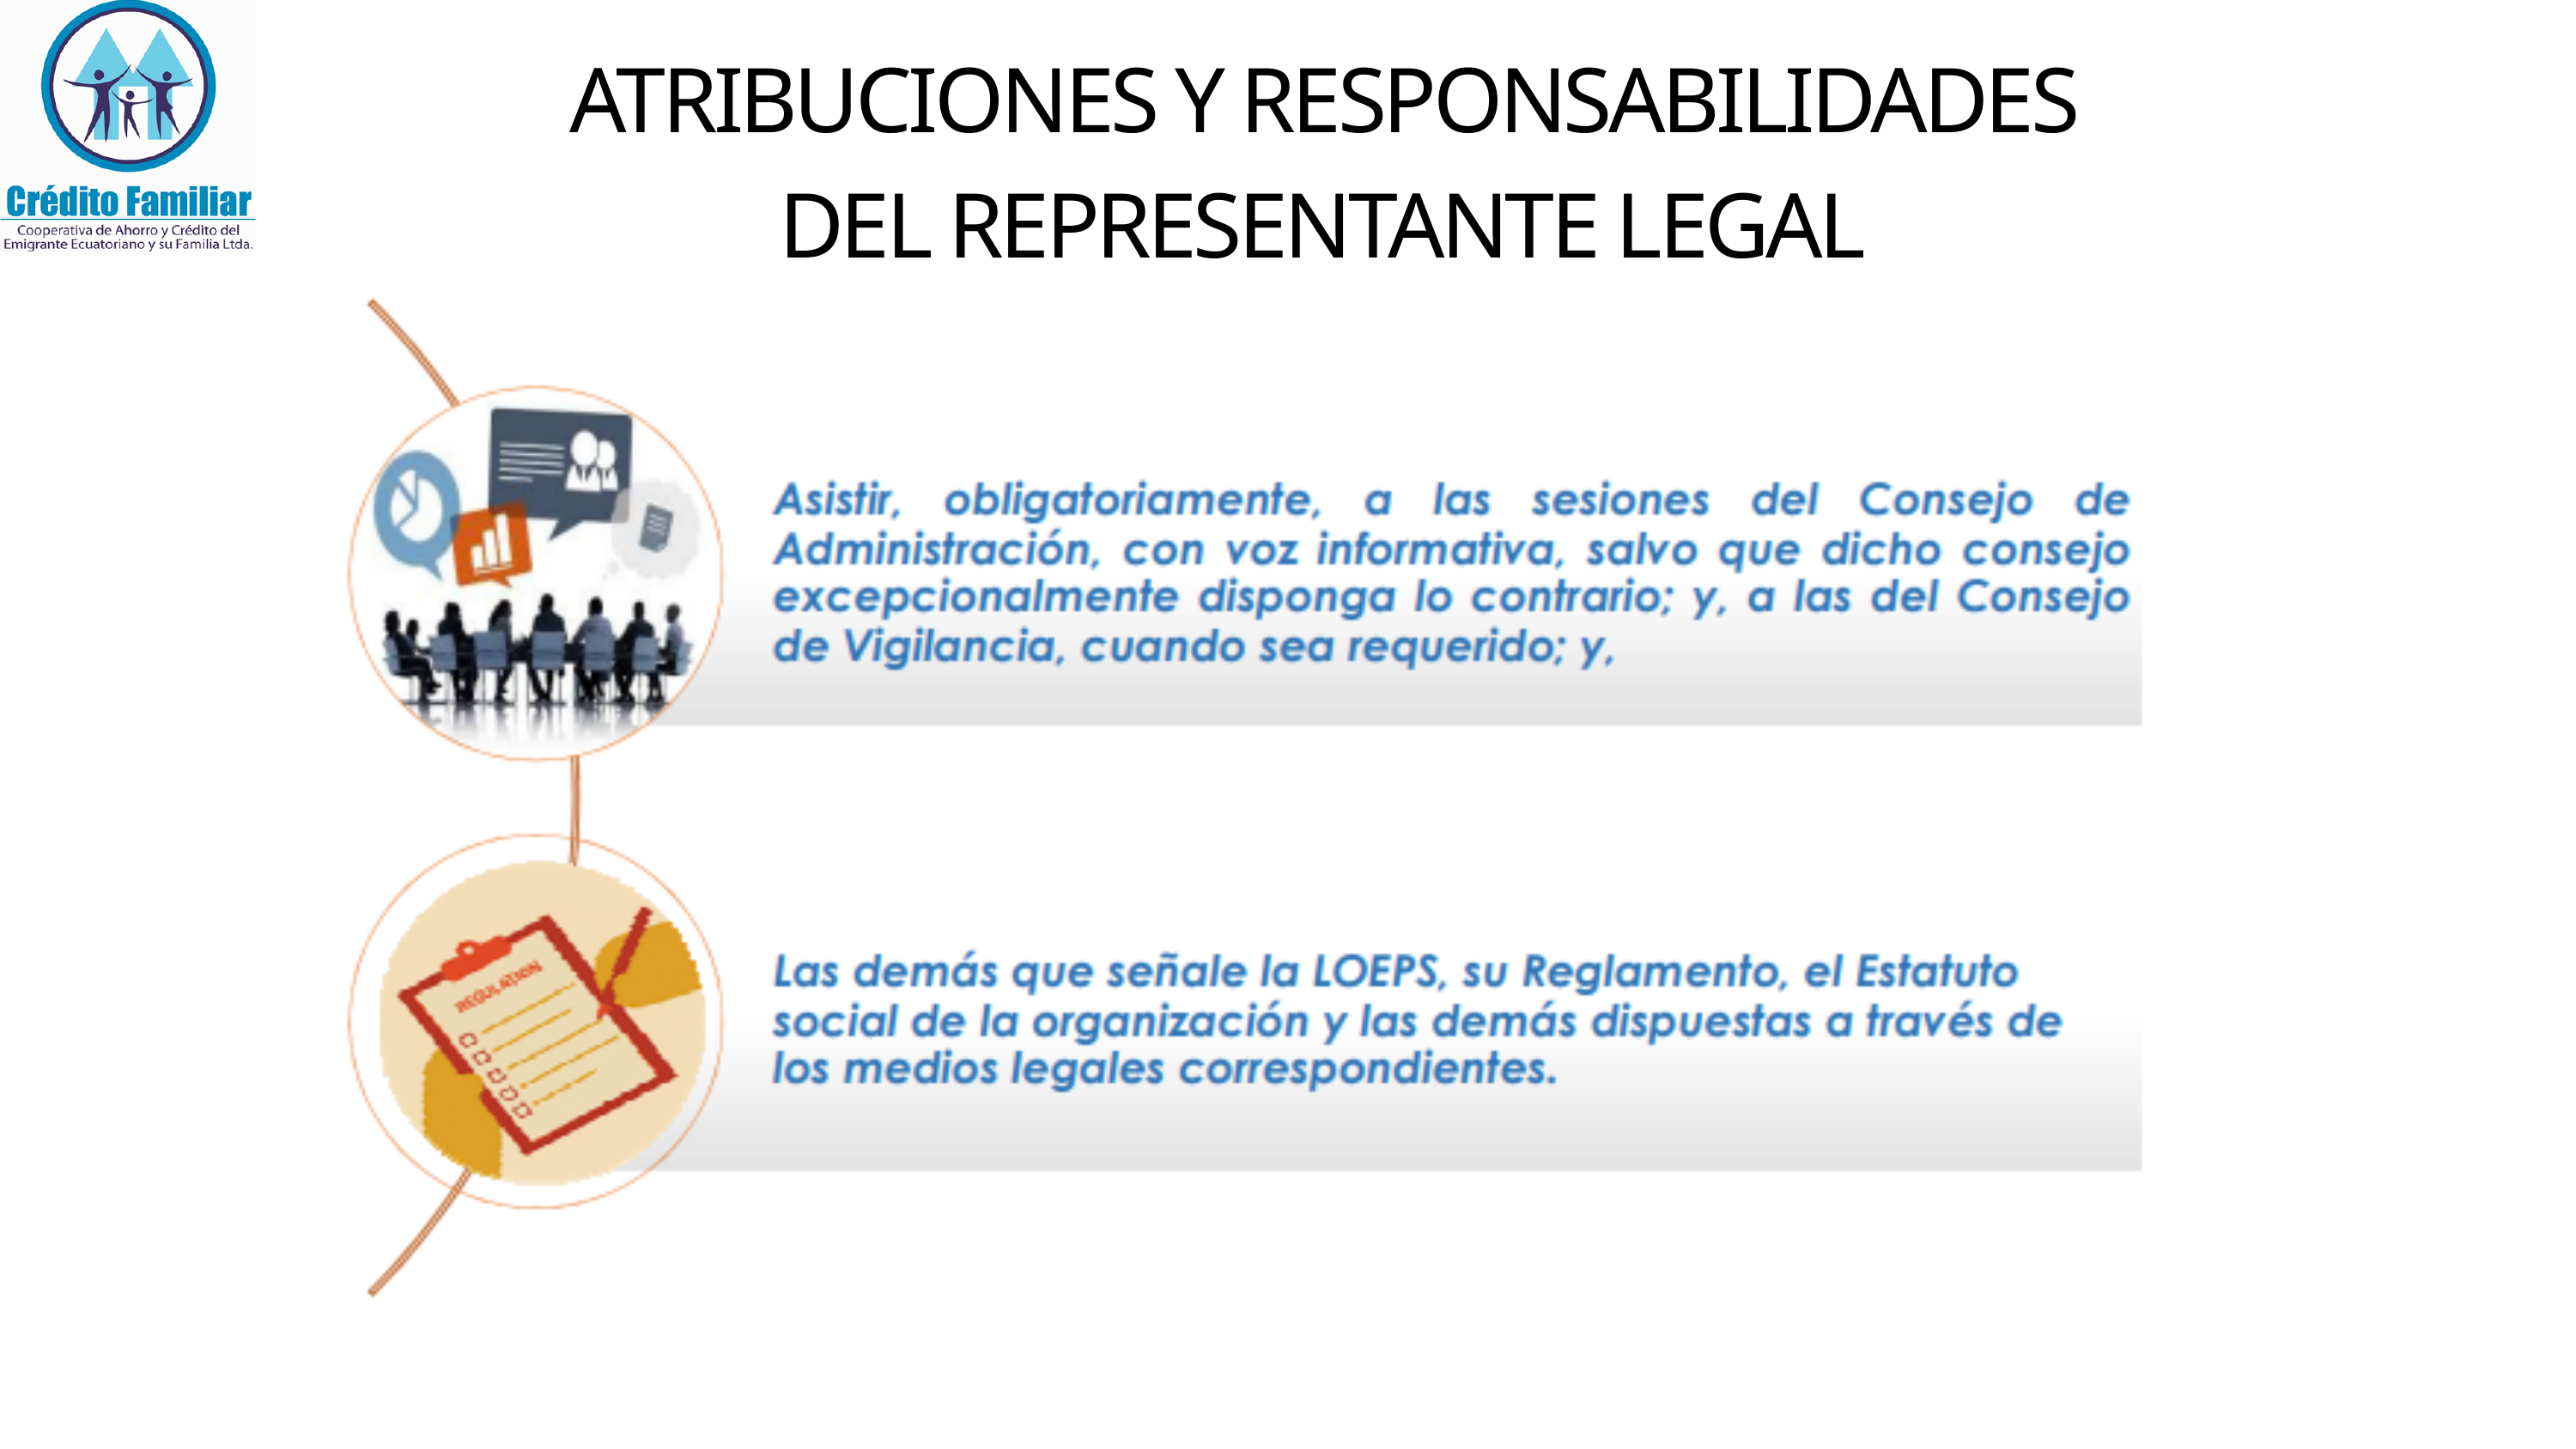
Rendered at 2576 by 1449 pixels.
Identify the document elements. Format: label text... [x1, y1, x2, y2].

text_box [0, 0, 256, 252]
text_box ATRIBUCIONES Y RESPONSABILIDADES DEL REPRESENTANTE LEGAL [525, 25, 2121, 276]
text_box [334, 278, 2166, 1304]
